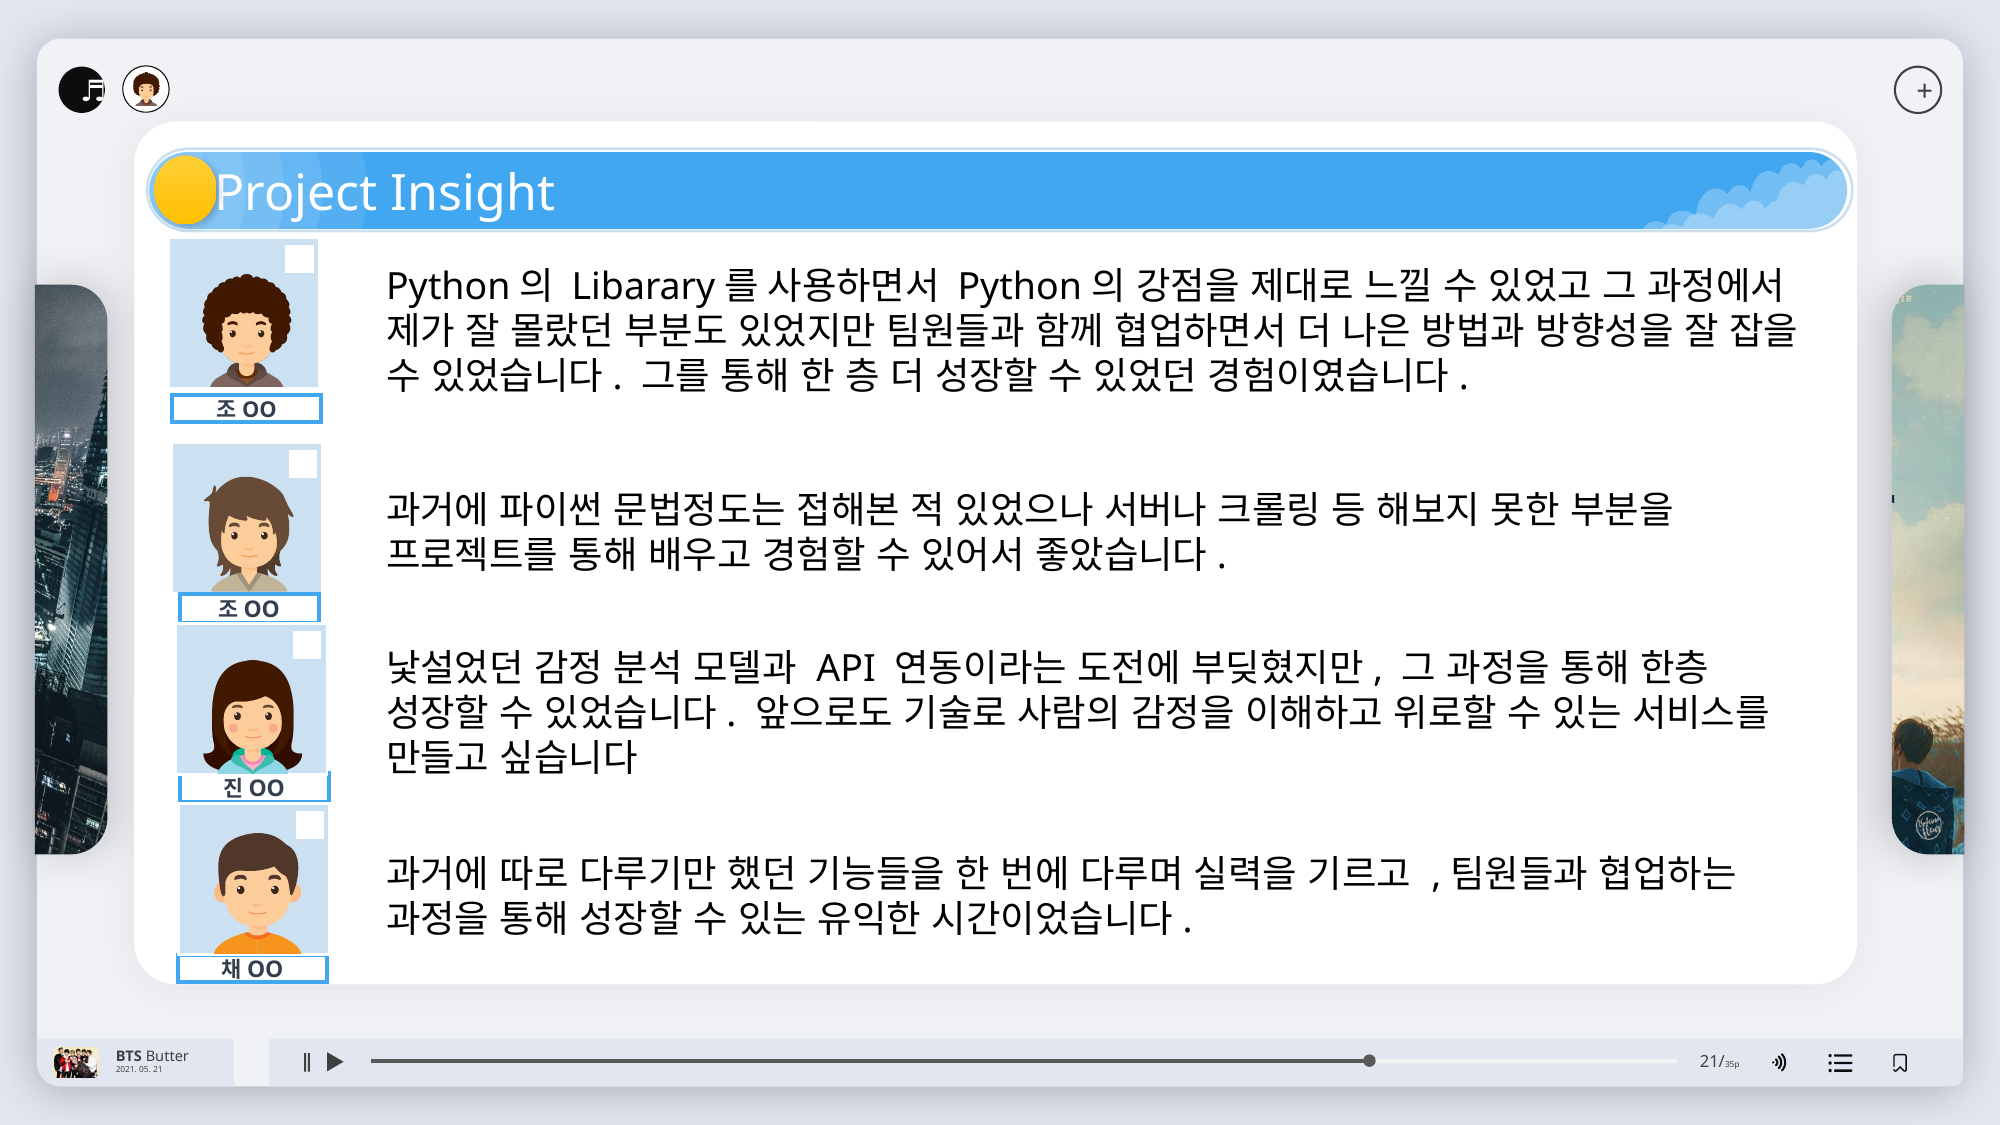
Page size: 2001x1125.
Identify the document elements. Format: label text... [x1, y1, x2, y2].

text_box + [1893, 65, 1943, 115]
text_box Python의 Libarary를 사용하면서 Python의 강점을 제대로 느낄 수 있었고 그 과정에서 제가 잘 몰랐던 부분도 있었지만 팀원들과 함께 협업하면서 더 나은 방법과 방향성을 잘 잡을 수 있었습니다. 그를 통해 한 층 더 성장할 수 있었던 경험이였습니다. [370, 254, 1820, 405]
text_box [35, 864, 1965, 1065]
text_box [168, 237, 320, 389]
text_box [33, 283, 109, 856]
text_box 과거에 파이썬 문법정도는 접해본 적 있었으나 서버나 크롤링 등 해보지 못한 부분을 프로젝트를 통해 배우고 경험할 수 있어서 좋았습니다. [370, 478, 1820, 584]
text_box 진OO [179, 772, 330, 802]
text_box 조OO [171, 394, 322, 423]
text_box 조OO [179, 594, 320, 622]
text_box 낯설었던 감정 분석 모델과 API 연동이라는 도전에 부딪혔지만, 그 과정을 통해 한층 성장할 수 있었습니다. 앞으로도 기술로 사람의 감정을 이해하고 위로할 수 있는 서비스를 만들고 싶습니다 [370, 636, 1820, 787]
text_box [35, 37, 1965, 275]
picture [213, 832, 302, 955]
text_box 채OO [177, 956, 328, 983]
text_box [171, 442, 323, 594]
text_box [147, 148, 1853, 231]
text_box 과거에 따로 다루기만 했던 기능들을 한 번에 다루며 실력을 기르고 ,팀원들과 협업하는 과정을 통해 성장할 수 있는 유익한 시간이었습니다. [370, 842, 1820, 948]
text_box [178, 803, 330, 955]
text_box [133, 120, 1858, 986]
picture [195, 660, 309, 774]
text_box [36, 1038, 1964, 1087]
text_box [176, 623, 328, 775]
text_box [1890, 283, 1966, 856]
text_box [122, 65, 170, 113]
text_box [204, 476, 294, 592]
text_box ♬ [57, 65, 106, 114]
